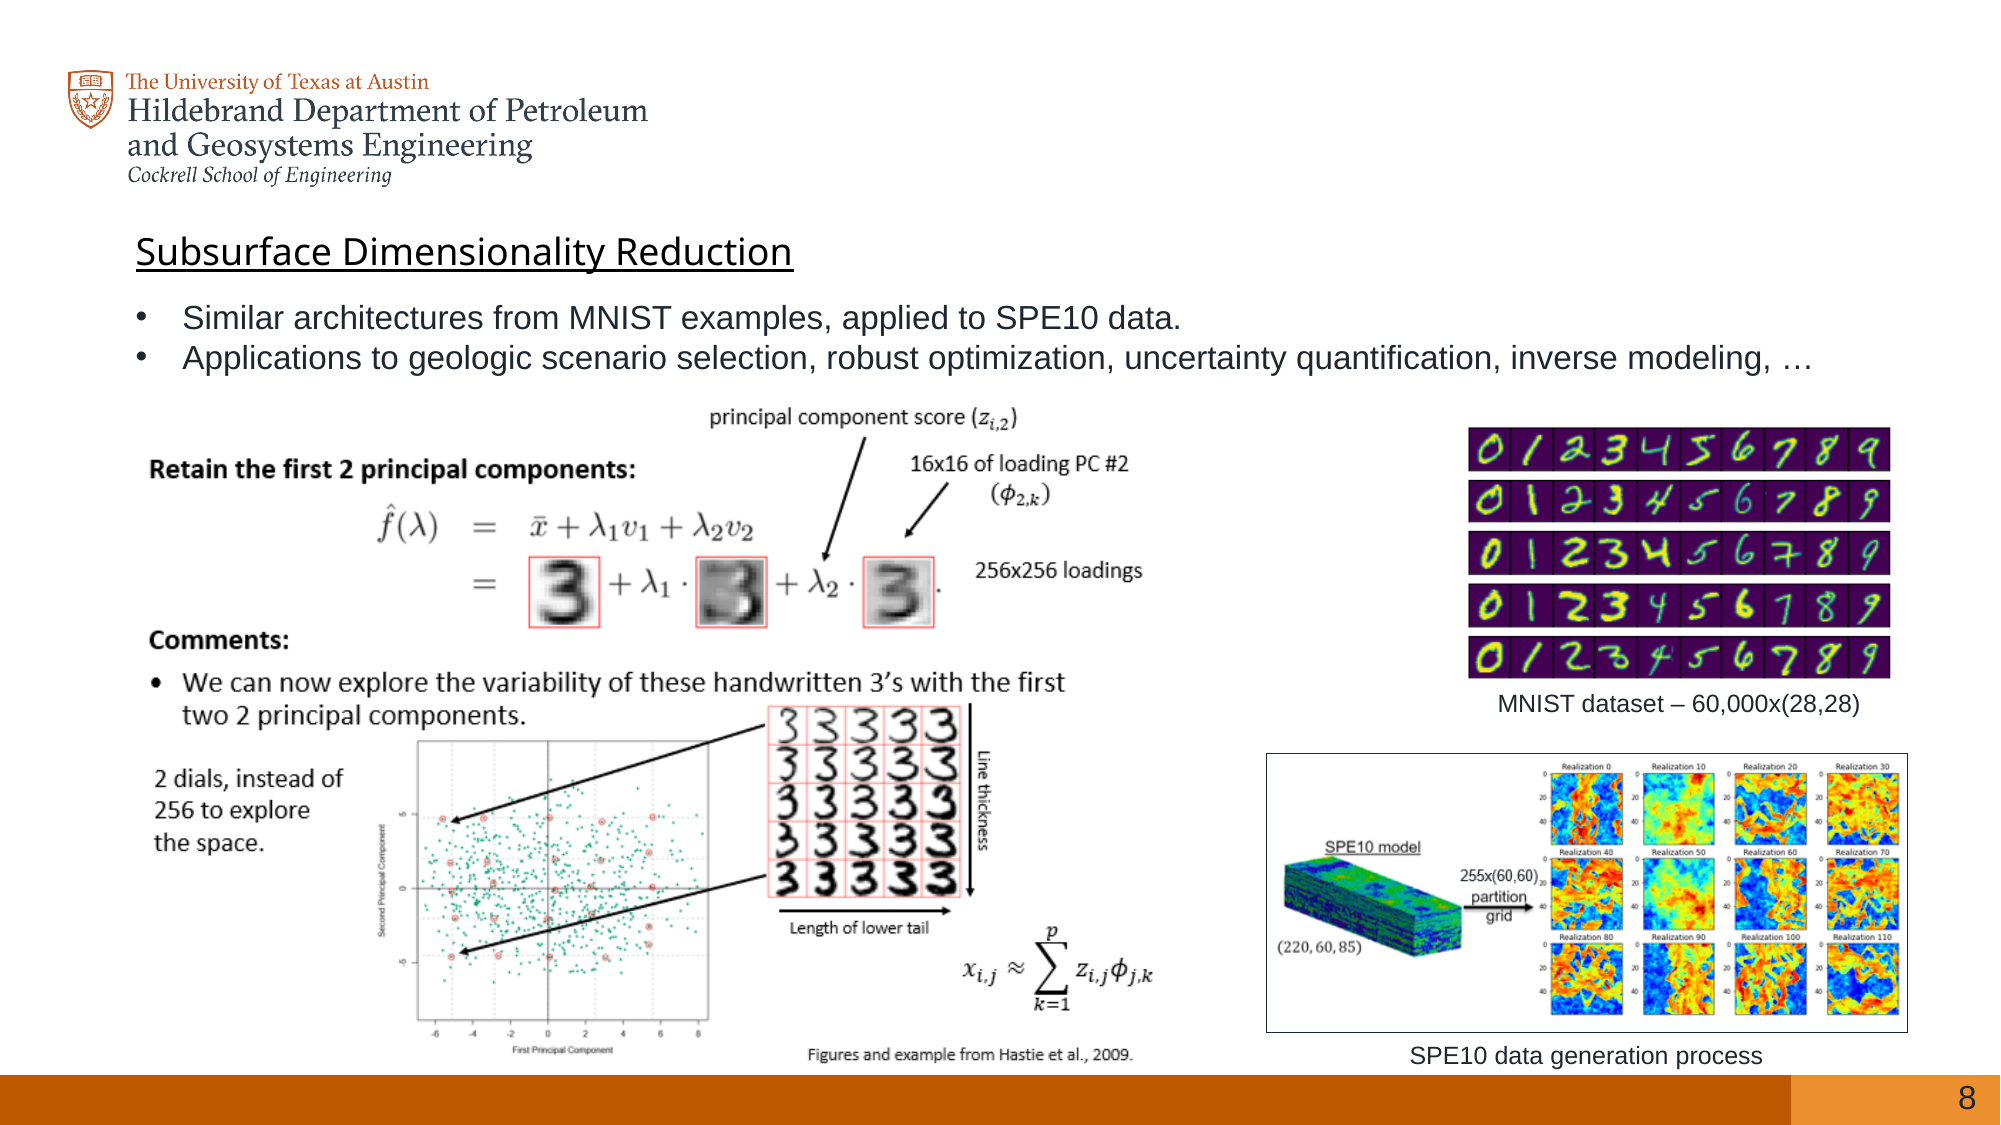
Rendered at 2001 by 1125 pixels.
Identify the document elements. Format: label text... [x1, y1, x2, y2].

text_box Subsurface Dimensionality Reduction [120, 220, 1882, 281]
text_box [1266, 753, 1908, 1078]
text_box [1451, 412, 1908, 726]
text_box Similar architectures from MNIST examples, applied to SPE10 data. Applications to geologic scenario selection, robust optimization, uncertainty quantification, inverse modeling, … [120, 288, 1882, 384]
picture [120, 395, 1184, 1069]
picture [68, 70, 648, 187]
text_box 8 [1934, 1068, 2000, 1124]
